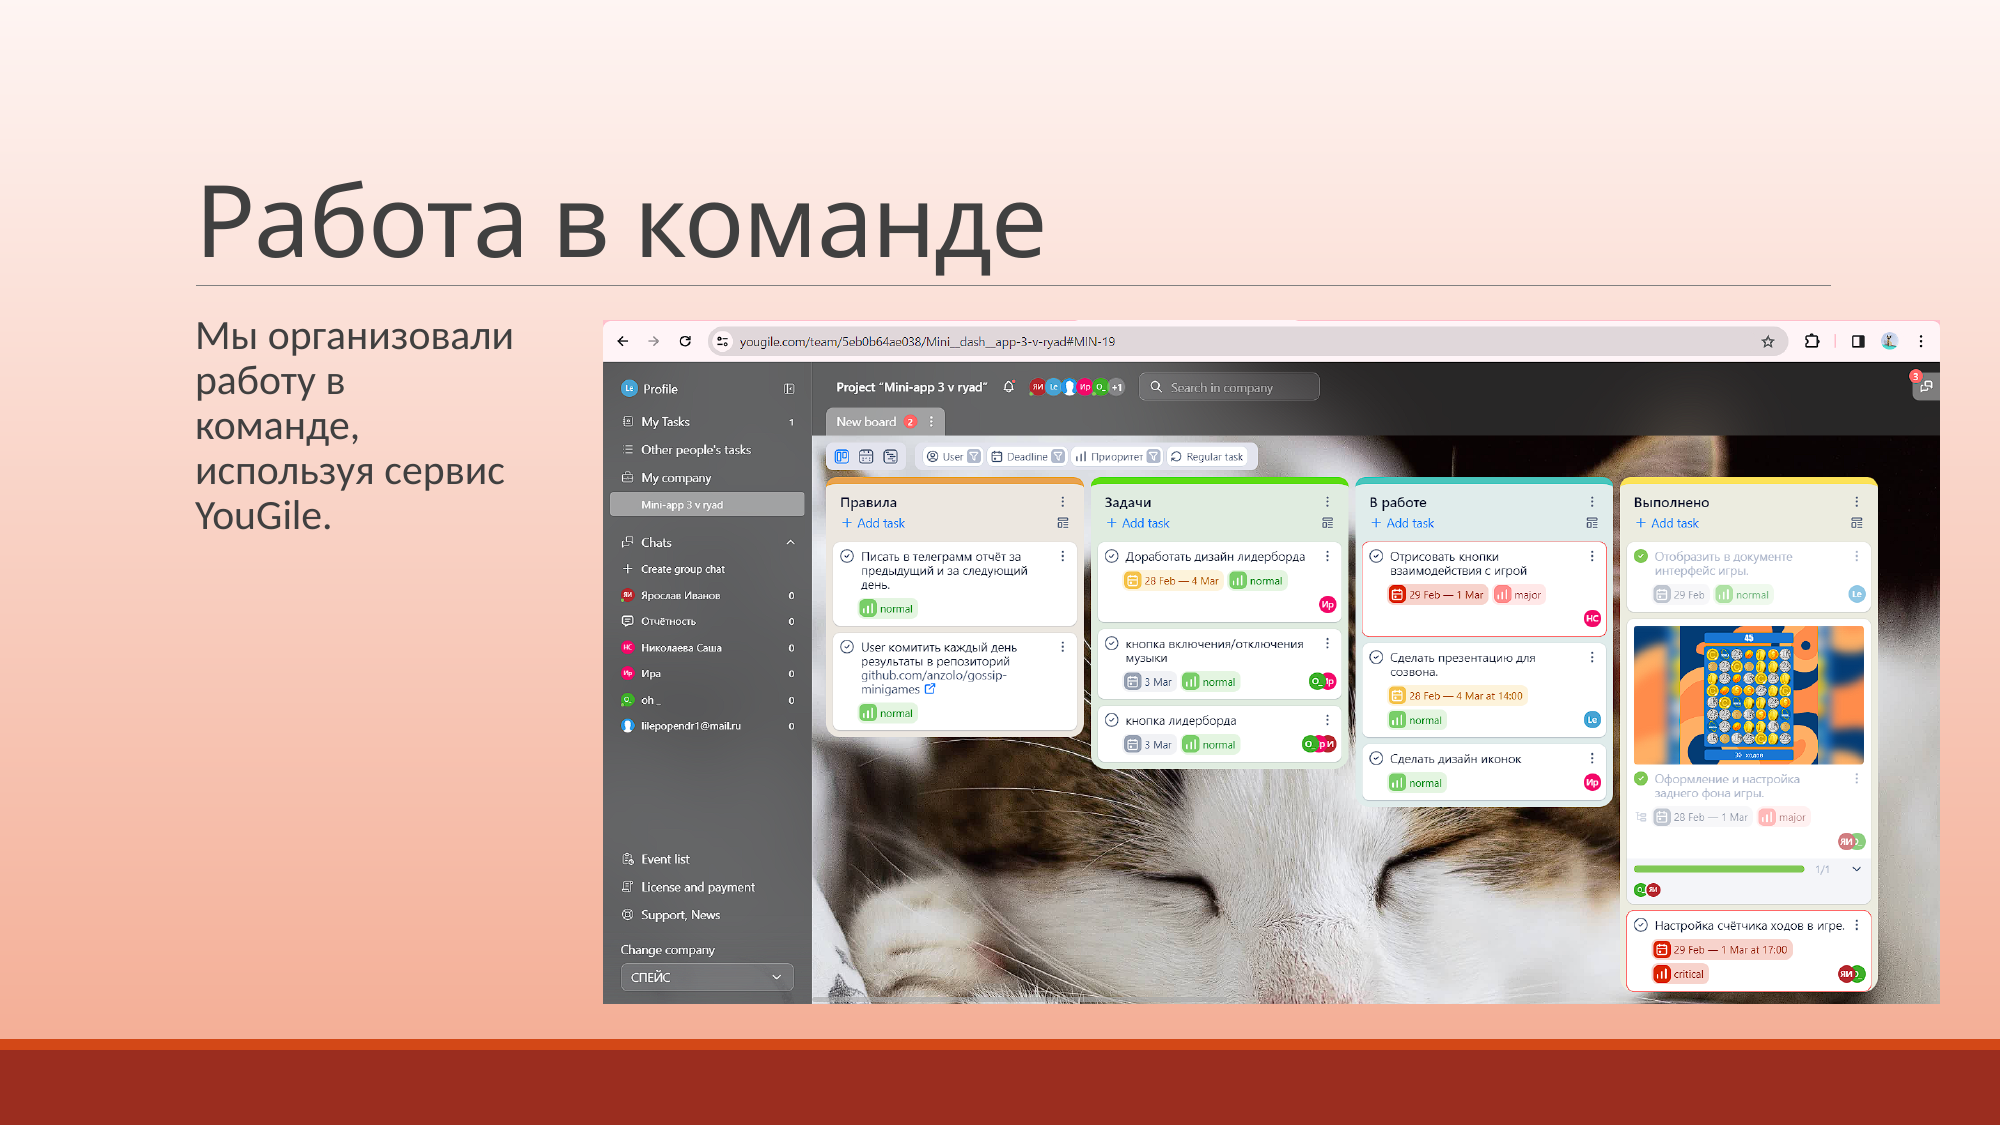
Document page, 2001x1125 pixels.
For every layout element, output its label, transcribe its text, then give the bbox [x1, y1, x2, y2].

title Работа в команде [180, 47, 1830, 285]
picture [602, 320, 1941, 1005]
list Мы организовали работу в команде, используя сервис YouGile. [180, 305, 515, 966]
